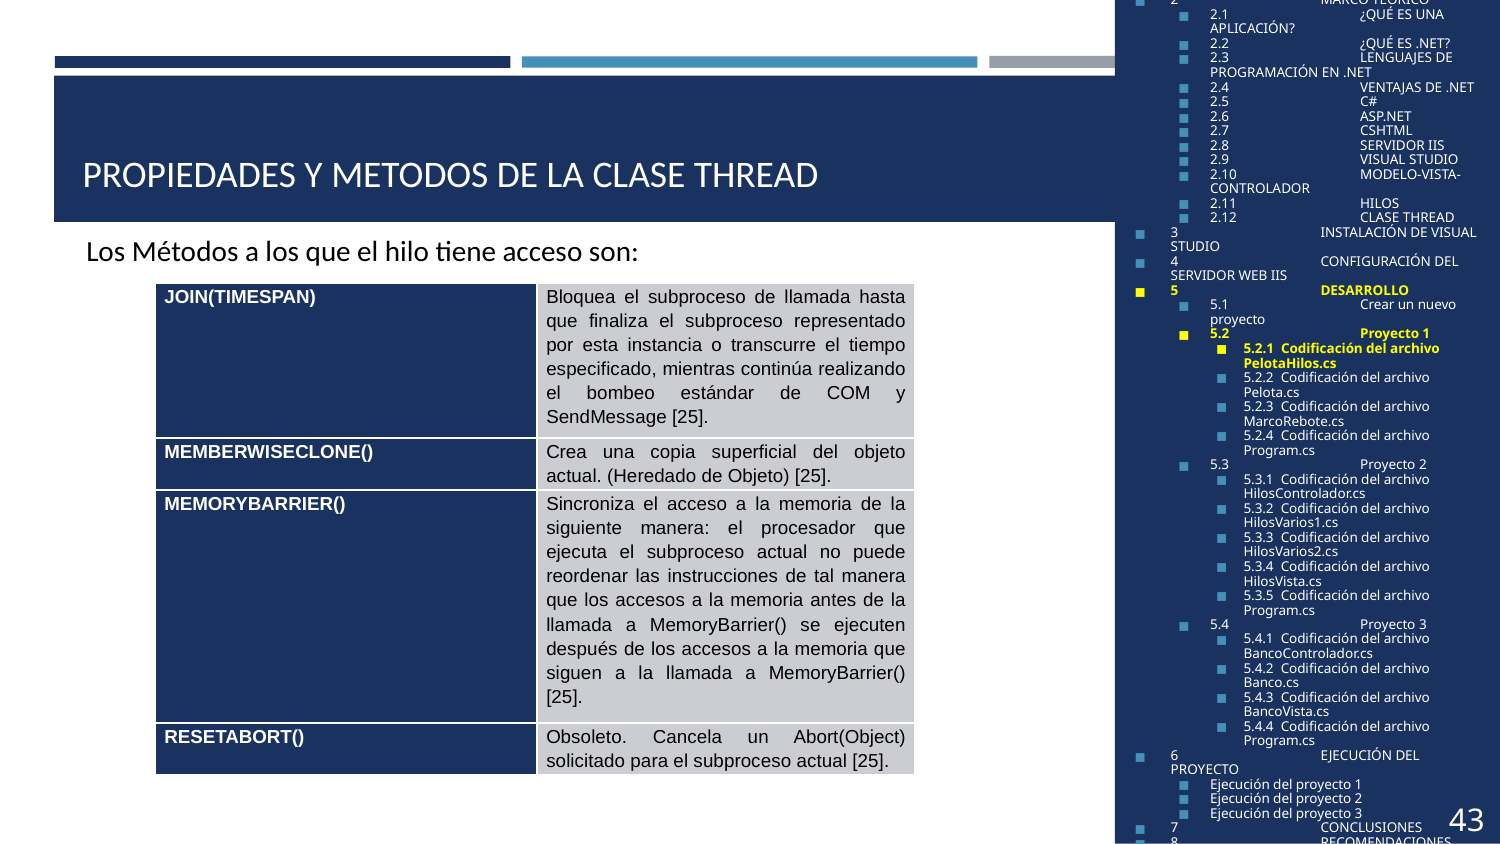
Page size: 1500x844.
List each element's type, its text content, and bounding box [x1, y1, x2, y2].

text_box [1114, 201, 1437, 844]
text_box [1114, 0, 1500, 75]
table_cell Crea una copia superficial del objeto actual. (Heredado de Objeto) [25]. [538, 439, 914, 489]
table_cell Sincroniza el acceso a la memoria de la siguiente manera: el procesador que ejecuta el subproceso actual no puede reordenar las instrucciones de tal manera que los accesos a la memoria antes de la llamada a MemoryBarrier() se ejecuten después de los accesos a la memoria que siguen a la llamada a MemoryBarrier() [25]. [538, 491, 914, 722]
table_cell RESETABORT() [156, 724, 536, 774]
text_box Los Métodos a los que el hilo tiene acceso son: [71, 225, 823, 275]
title PROPIEDADES Y METODOS DE LA CLASE THREAD [71, 75, 1121, 201]
table_header JOIN(TIMESPAN) [156, 284, 536, 437]
text_box 43 [1437, 814, 1500, 844]
text_box 1 OBJETIVOS 2 MARCO TEÓRICO 2.1 ¿QUÉ ES UNA APLICACIÓN? 2.2 ¿QUÉ ES .NET? 2.3 LENGUAJES DE PROGRAMACIÓN EN .NET 2.4 VENTAJAS DE .NET 2.5 C# 2.6 ASP.NET 2.7 CSHTML 2.8 SERVIDOR IIS 2.9 VISUAL STUDIO 2.10 MODELO-VISTA-CONTROLADOR 2.11 HILOS 2.12 CLASE THREAD 3 INSTALACIÓN DE VISUAL STUDIO 4 CONFIGURACIÓN DEL SERVIDOR WEB IIS 5 DESARROLLO 5.1 Crear un nuevo proyecto 5.2 Proyecto 1 5.2.1 Codificación del archivo PelotaHilos.cs 5.2.2 Codificación del archivo Pelota.cs 5.2.3 Codificación del archivo MarcoRebote.cs 5.2.4 Codificación del archivo Program.cs 5.3 Proyecto 2 5.3.1 Codificación del archivo HilosControlador.cs 5.3.2 Codificación del archivo HilosVarios1.cs 5.3.3 Codificación del archivo HilosVarios2.cs 5.3.4 Codificación del archivo HilosVista.cs 5.3.5 Codificación del archivo Program.cs 5.4 Proyecto 3 5.4.1 Codificación del archivo BancoControlador.cs 5.4.2 Codificación del archivo Banco.cs 5.4.3 Codificación del archivo BancoVista.cs 5.4.4 Codificación del archivo Program.cs 6 EJECUCIÓN DEL PROYECTO Ejecución del proyecto 1 Ejecución del proyecto 2 Ejecución del proyecto 3 7 CONCLUSIONES 8 RECOMENDACIONES 9 BIBLIOGRAFÍA [1121, 30, 1500, 814]
table_header Bloquea el subproceso de llamada hasta que finaliza el subproceso representado por esta instancia o transcurre el tiempo especificado, mientras continúa realizando el bombeo estándar de COM y SendMessage [25]. [538, 284, 914, 437]
table_cell MEMORYBARRIER() [156, 491, 536, 722]
table_cell MEMBERWISECLONE() [156, 439, 536, 489]
table_cell Obsoleto. Cancela un Abort(Object) solicitado para el subproceso actual [25]. [538, 724, 914, 774]
